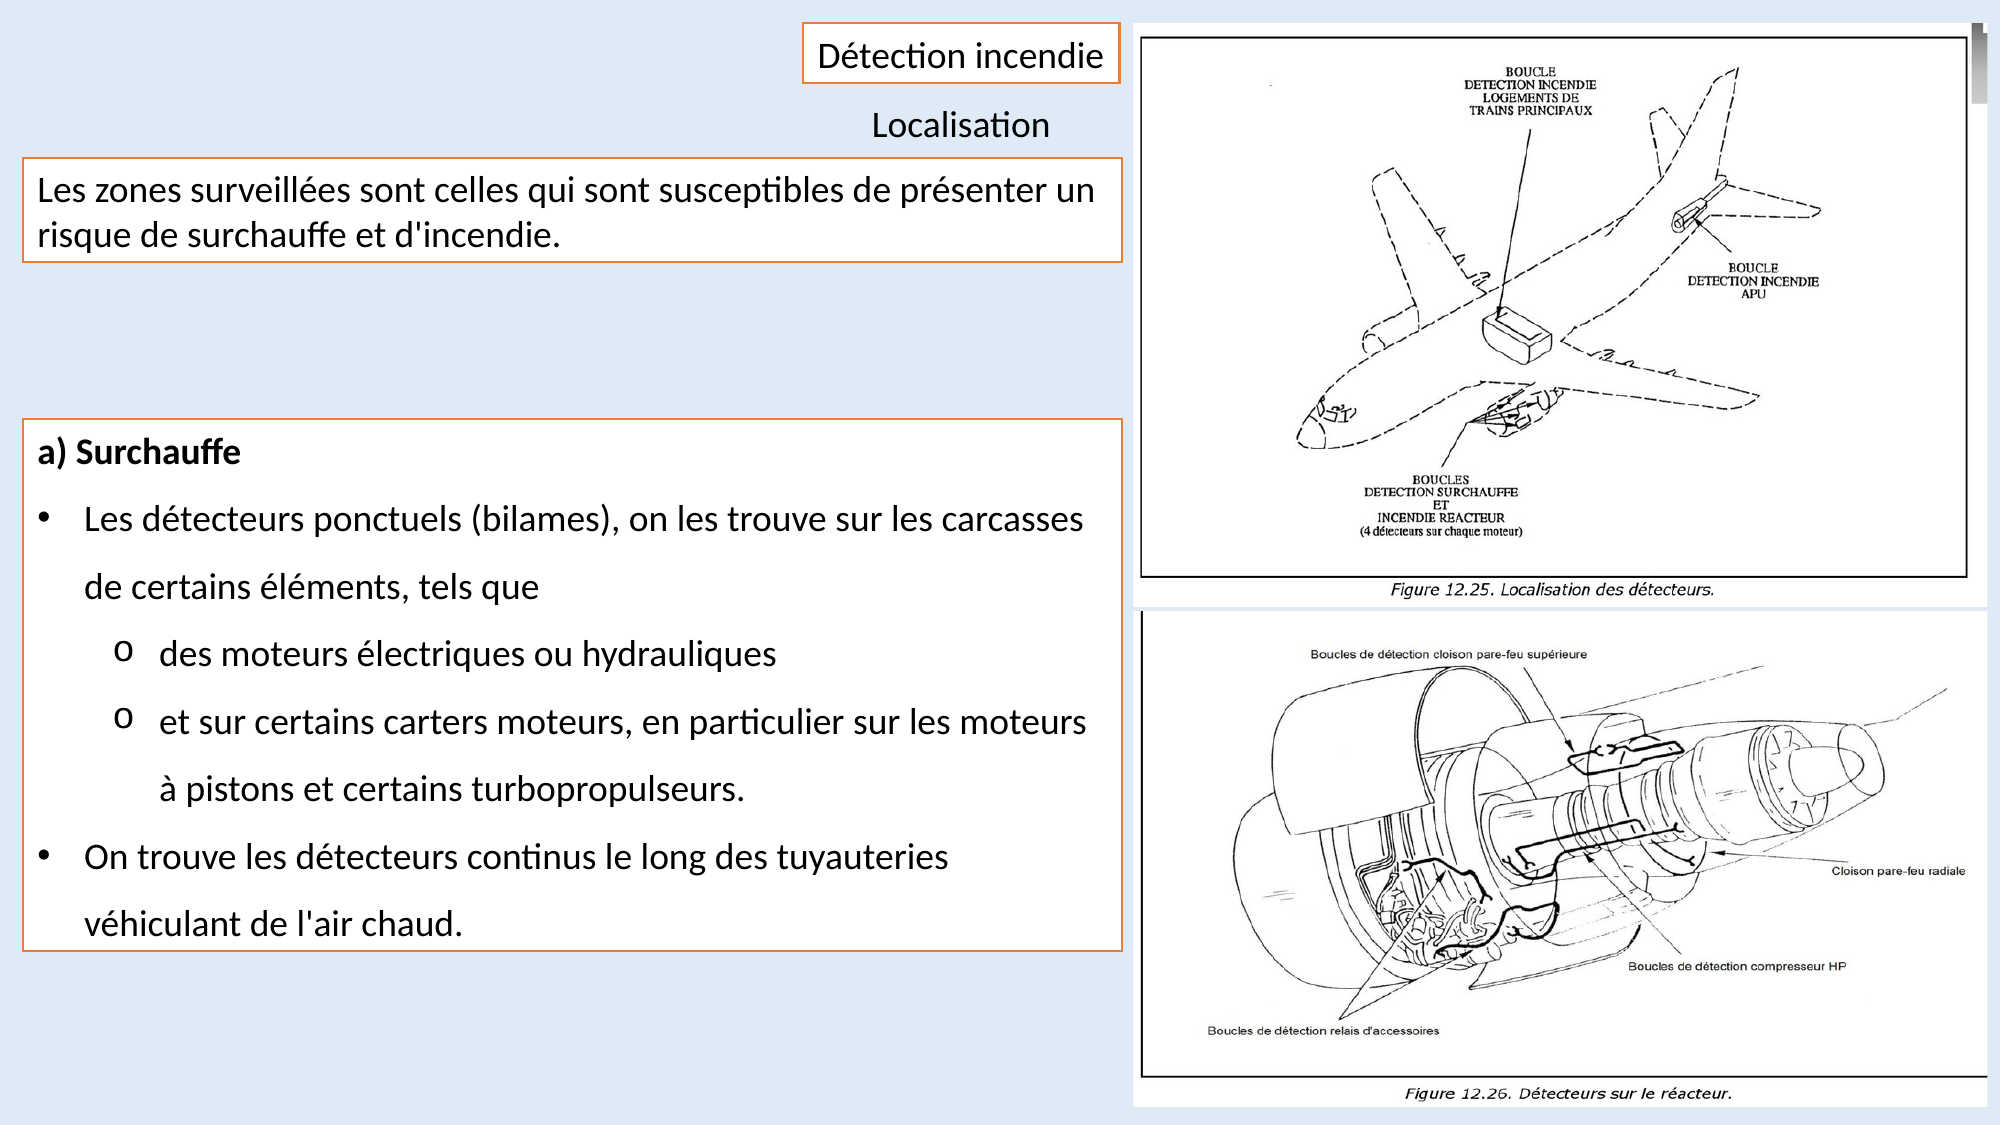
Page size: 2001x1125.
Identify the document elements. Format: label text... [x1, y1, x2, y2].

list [1133, 23, 1988, 606]
text_box Détection incendie [802, 22, 1121, 84]
text_box Les zones surveillées sont celles qui sont susceptibles de présenter un risque de surchauffe et d'incendie. [22, 157, 1123, 263]
text_box Localisation [857, 92, 1066, 153]
picture [1133, 611, 1988, 1107]
text_box a) Surchauffe Les détecteurs ponctuels (bilames), on les trouve sur les carcasses de certains éléments, tels que des moteurs électriques ou hydrauliques et sur certains carters moteurs, en particulier sur les moteurs à pistons et certains turbopropulseurs. On trouve les détecteurs continus le long des tuyauteries véhiculant de l'air chaud. [22, 418, 1123, 952]
